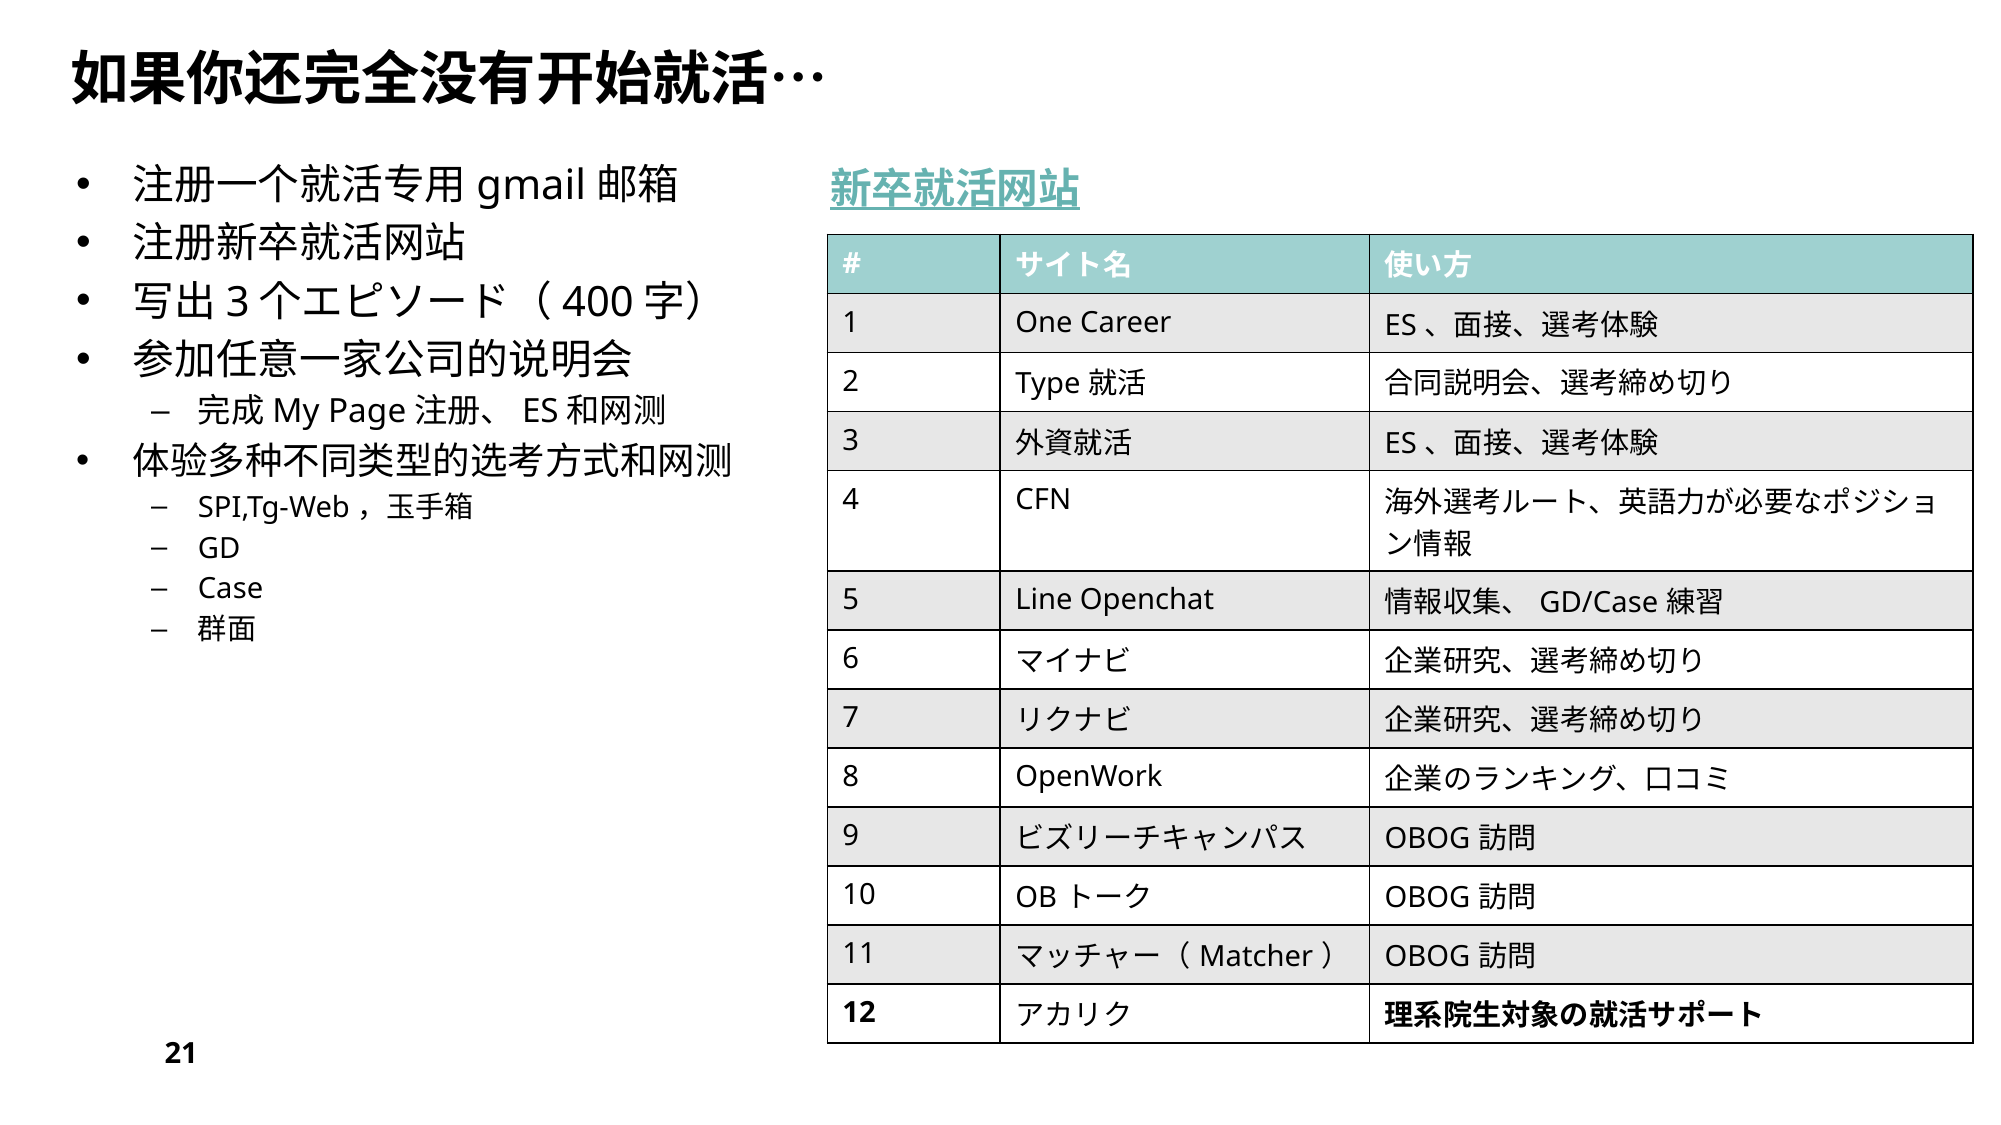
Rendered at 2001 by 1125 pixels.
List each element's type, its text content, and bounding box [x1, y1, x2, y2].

table_cell OpenWork [1001, 749, 1369, 806]
table_cell Type就活 [1001, 353, 1369, 411]
table_cell マッチャー（Matcher） [1001, 926, 1369, 983]
text_box 注册一个就活专用gmail邮箱 注册新卒就活网站 写出3个エピソード（400字） 参加任意一家公司的说明会 完成My Page注册、ES和网测 体验多种不同类型的选考方式和网测 SPI,Tg-Web，玉手箱 GD Case 群面 [61, 150, 976, 771]
table_cell 企業研究、選考締め切り [1370, 690, 1972, 747]
table_cell 企業のランキング、口コミ [1370, 749, 1972, 806]
table_cell 9 [828, 808, 999, 865]
table_header サイト名 [1001, 235, 1369, 293]
table_cell 6 [828, 631, 999, 688]
table_cell 海外選考ルート、英語力が必要なポジション情報 [1370, 471, 1972, 570]
table_cell 合同説明会、選考締め切り [1370, 353, 1972, 411]
table_cell アカリク [1001, 985, 1369, 1042]
table_cell 外資就活 [1001, 412, 1369, 470]
table_cell マイナビ [1001, 631, 1369, 688]
table_cell 企業研究、選考締め切り [1370, 631, 1972, 688]
table_cell One Career [1001, 294, 1369, 352]
table_cell ES、面接、選考体験 [1370, 412, 1972, 470]
title 如果你还完全没有开始就活… [55, 37, 1762, 120]
table_cell 理系院生対象の就活サポート [1370, 985, 1972, 1042]
table_header # [828, 235, 999, 293]
table_cell 1 [828, 294, 999, 352]
table_cell 7 [828, 690, 999, 747]
table_cell Line Openchat [1001, 572, 1369, 629]
table_cell CFN [1001, 471, 1369, 570]
table_cell OBトーク [1001, 867, 1369, 924]
table_cell 8 [828, 749, 999, 806]
table_cell OBOG訪問 [1370, 808, 1972, 865]
table_cell リクナビ [1001, 690, 1369, 747]
table_cell OBOG訪問 [1370, 926, 1972, 983]
table_cell 12 [828, 985, 999, 1042]
table_cell 4 [828, 471, 999, 570]
table_cell 5 [828, 572, 999, 629]
table_cell ES、面接、選考体験 [1370, 294, 1972, 352]
table_cell 11 [828, 926, 999, 983]
slide_number 21 [149, 1024, 588, 1085]
table_cell 2 [828, 353, 999, 411]
text_box 新卒就活网站 [744, 63, 1096, 223]
table_cell OBOG訪問 [1370, 867, 1972, 924]
table_cell ビズリーチキャンパス [1001, 808, 1369, 865]
table_cell 10 [828, 867, 999, 924]
table_header 使い方 [1370, 235, 1972, 293]
table_cell 情報収集、GD/Case練習 [1370, 572, 1972, 629]
table_cell 3 [828, 412, 999, 470]
